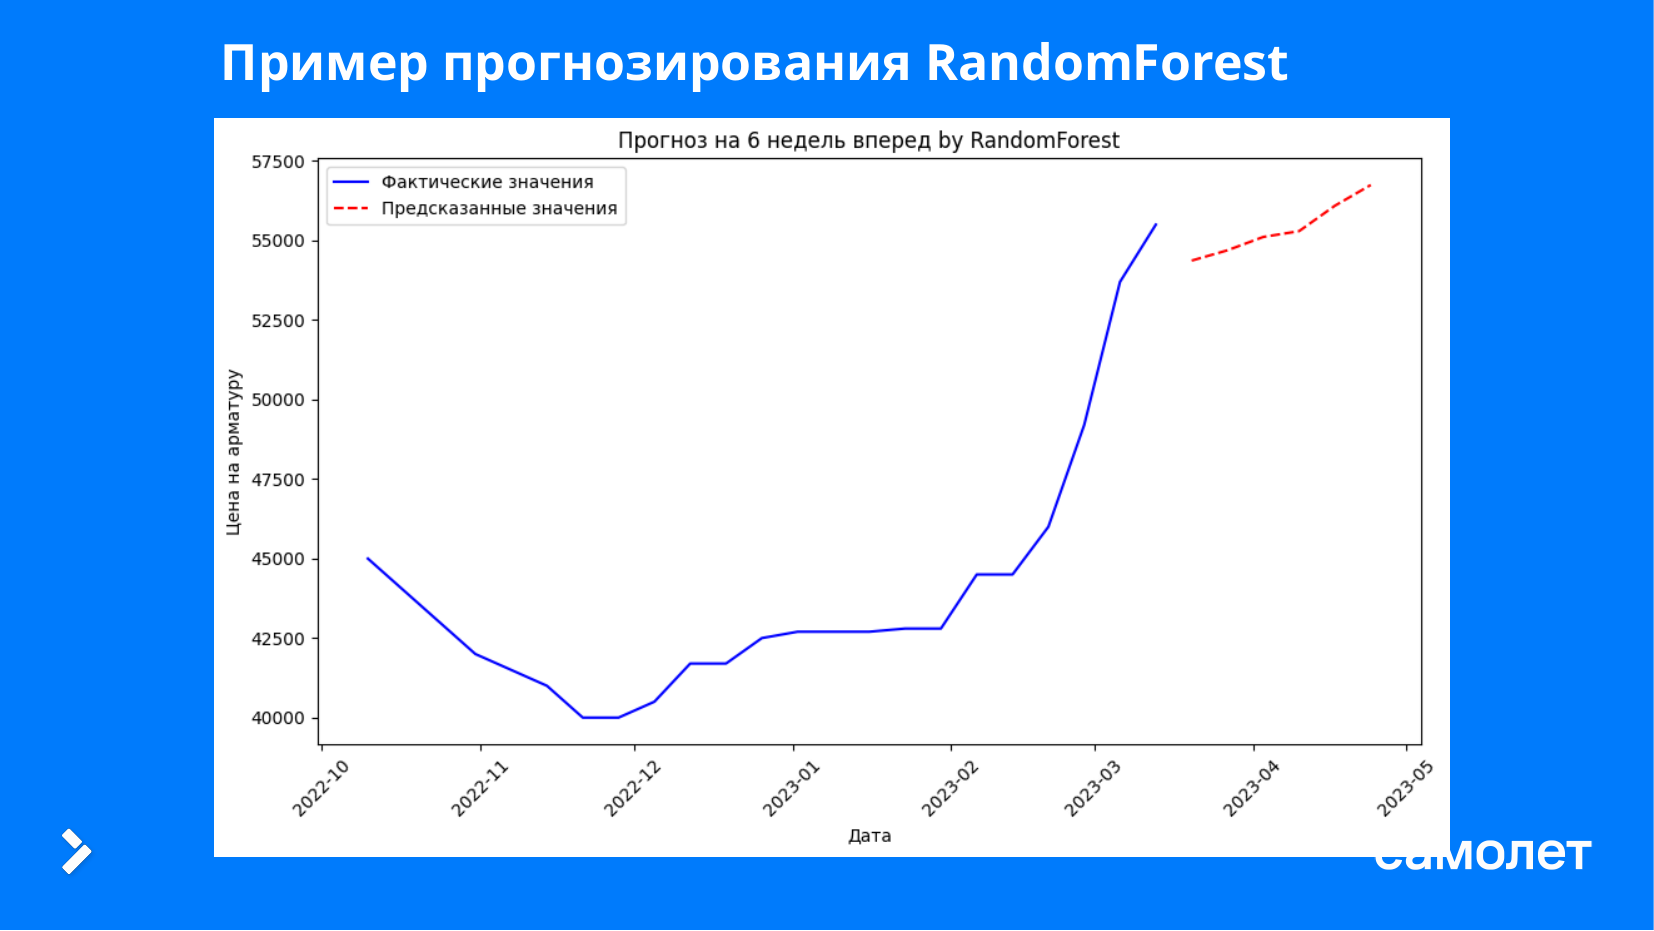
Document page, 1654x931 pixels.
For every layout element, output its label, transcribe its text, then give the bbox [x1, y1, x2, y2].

picture [214, 118, 1593, 870]
picture [57, 824, 100, 883]
title Пример прогнозирования RandomForest [152, 22, 1359, 178]
